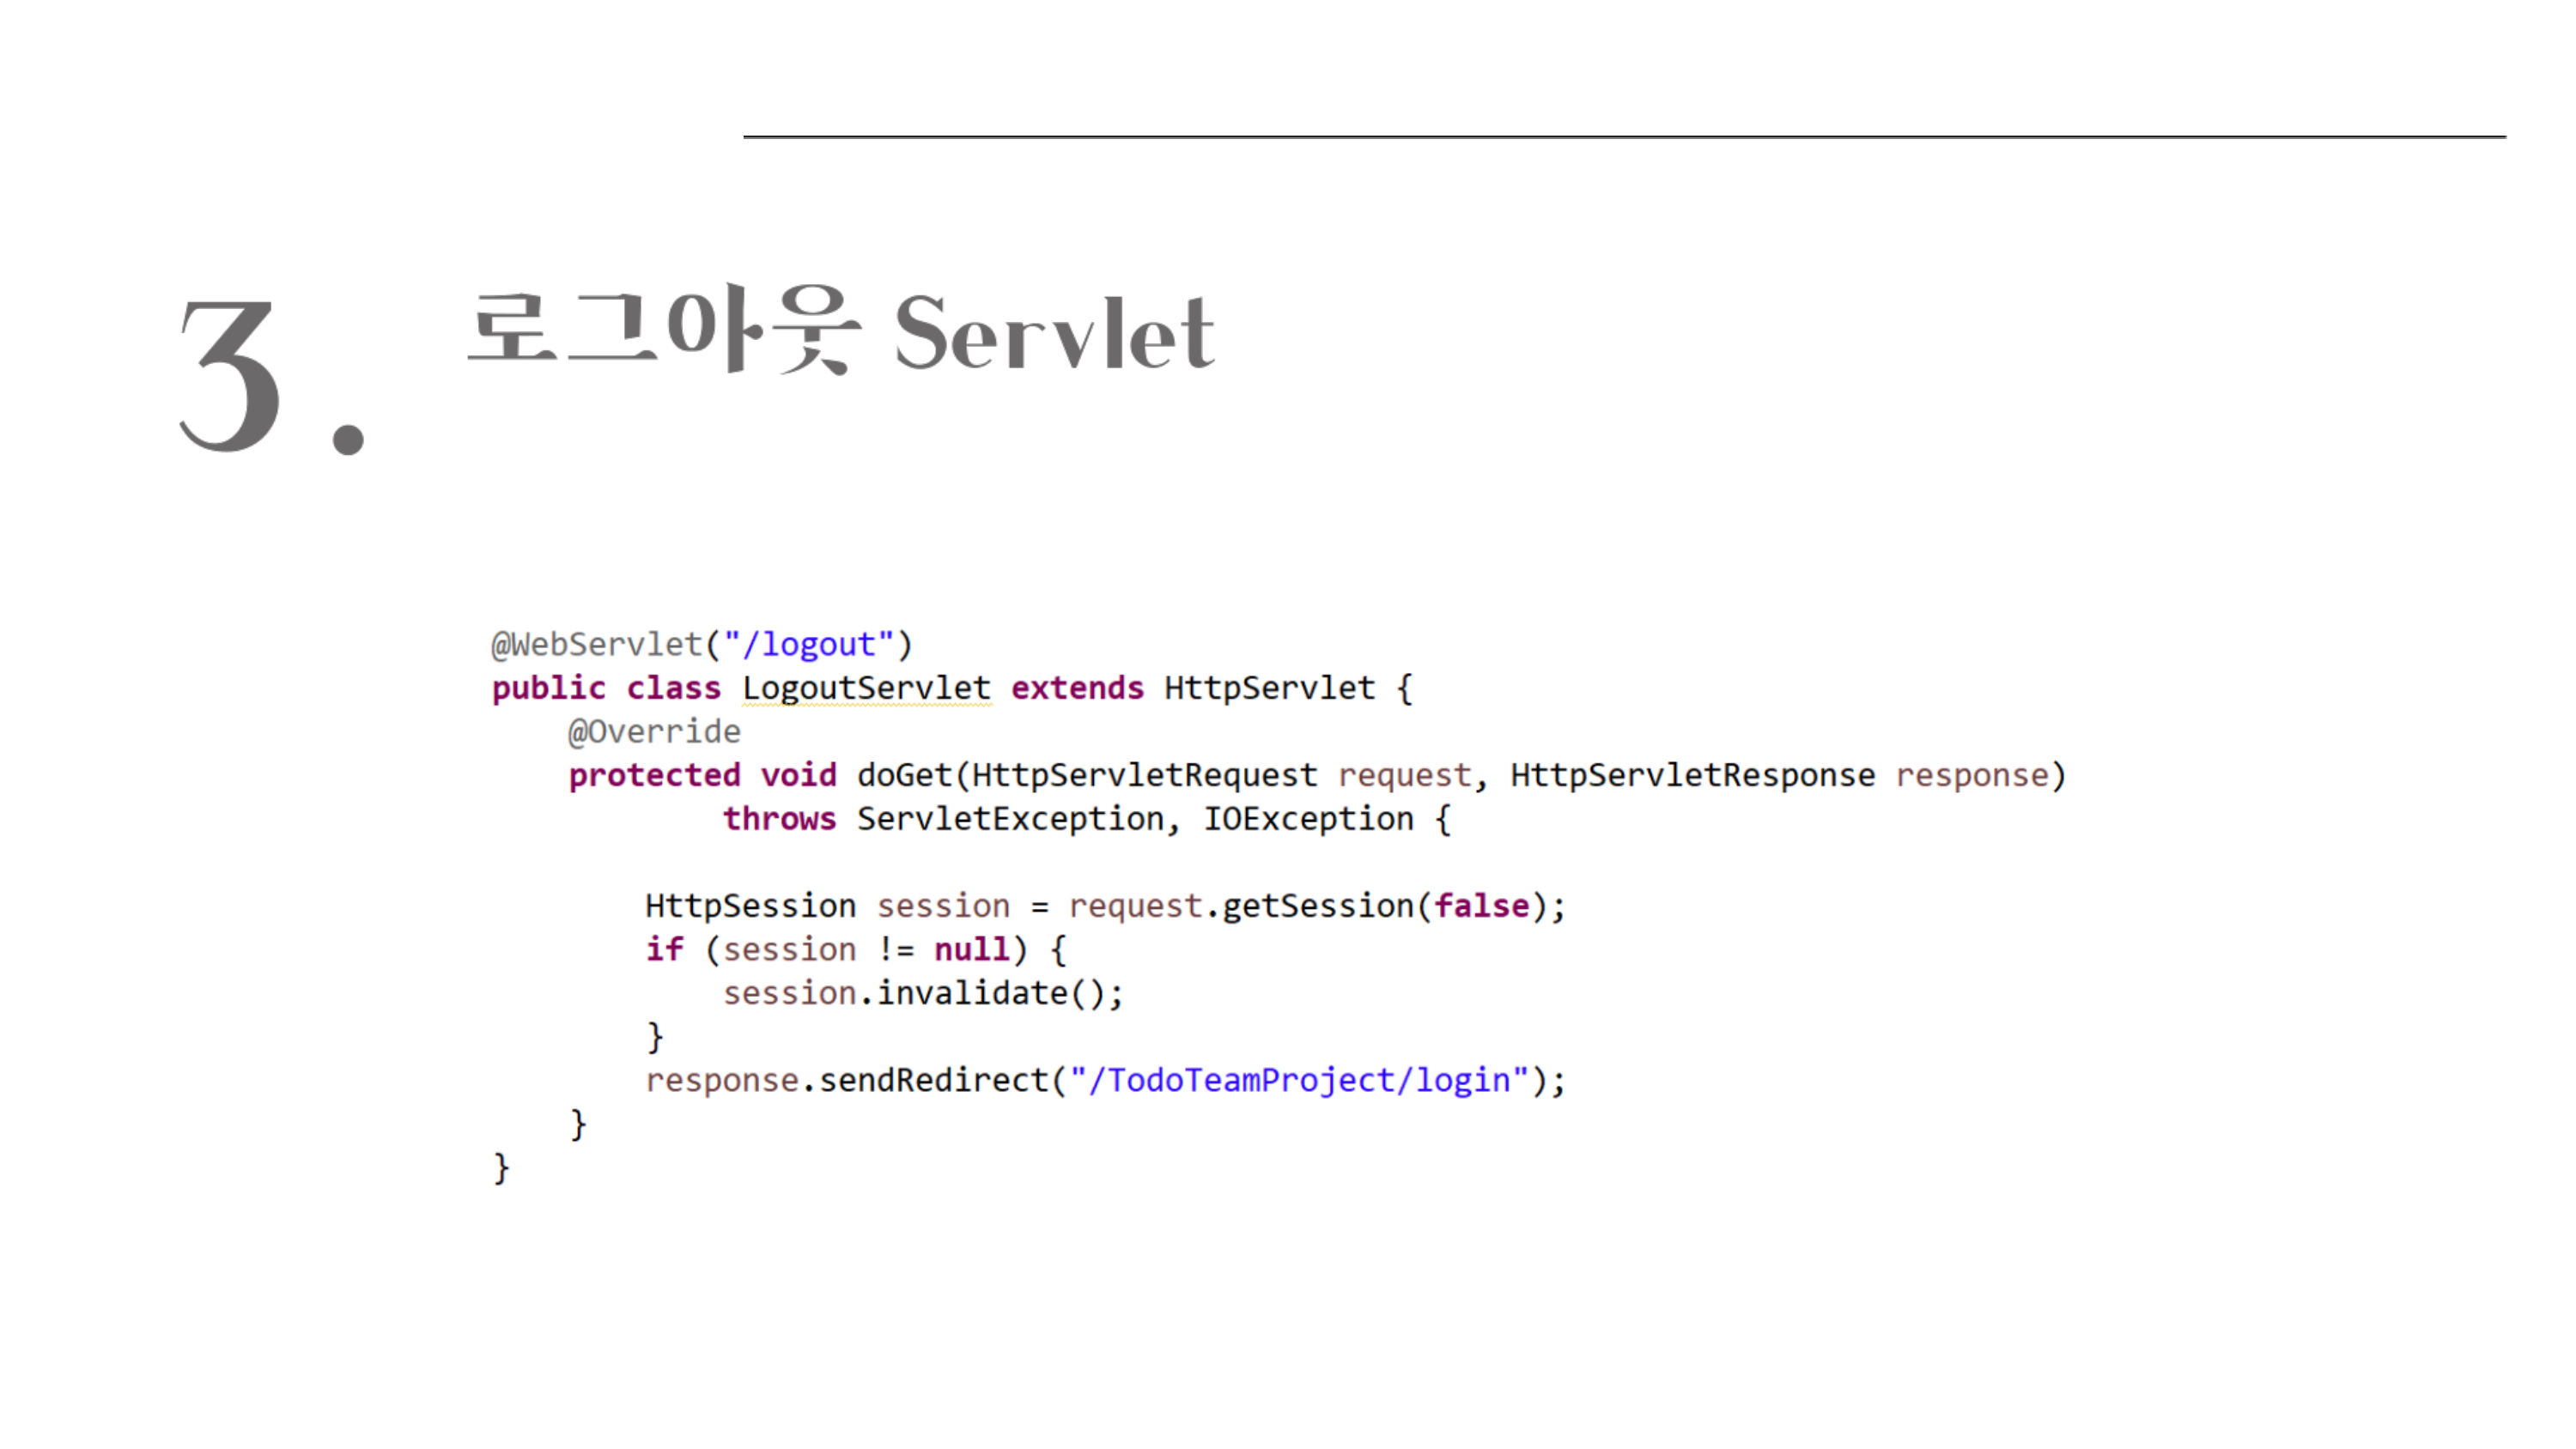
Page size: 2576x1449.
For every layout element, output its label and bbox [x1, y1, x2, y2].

text_box [743, 136, 2507, 139]
picture [80, 149, 1328, 694]
text_box [489, 614, 2087, 1204]
